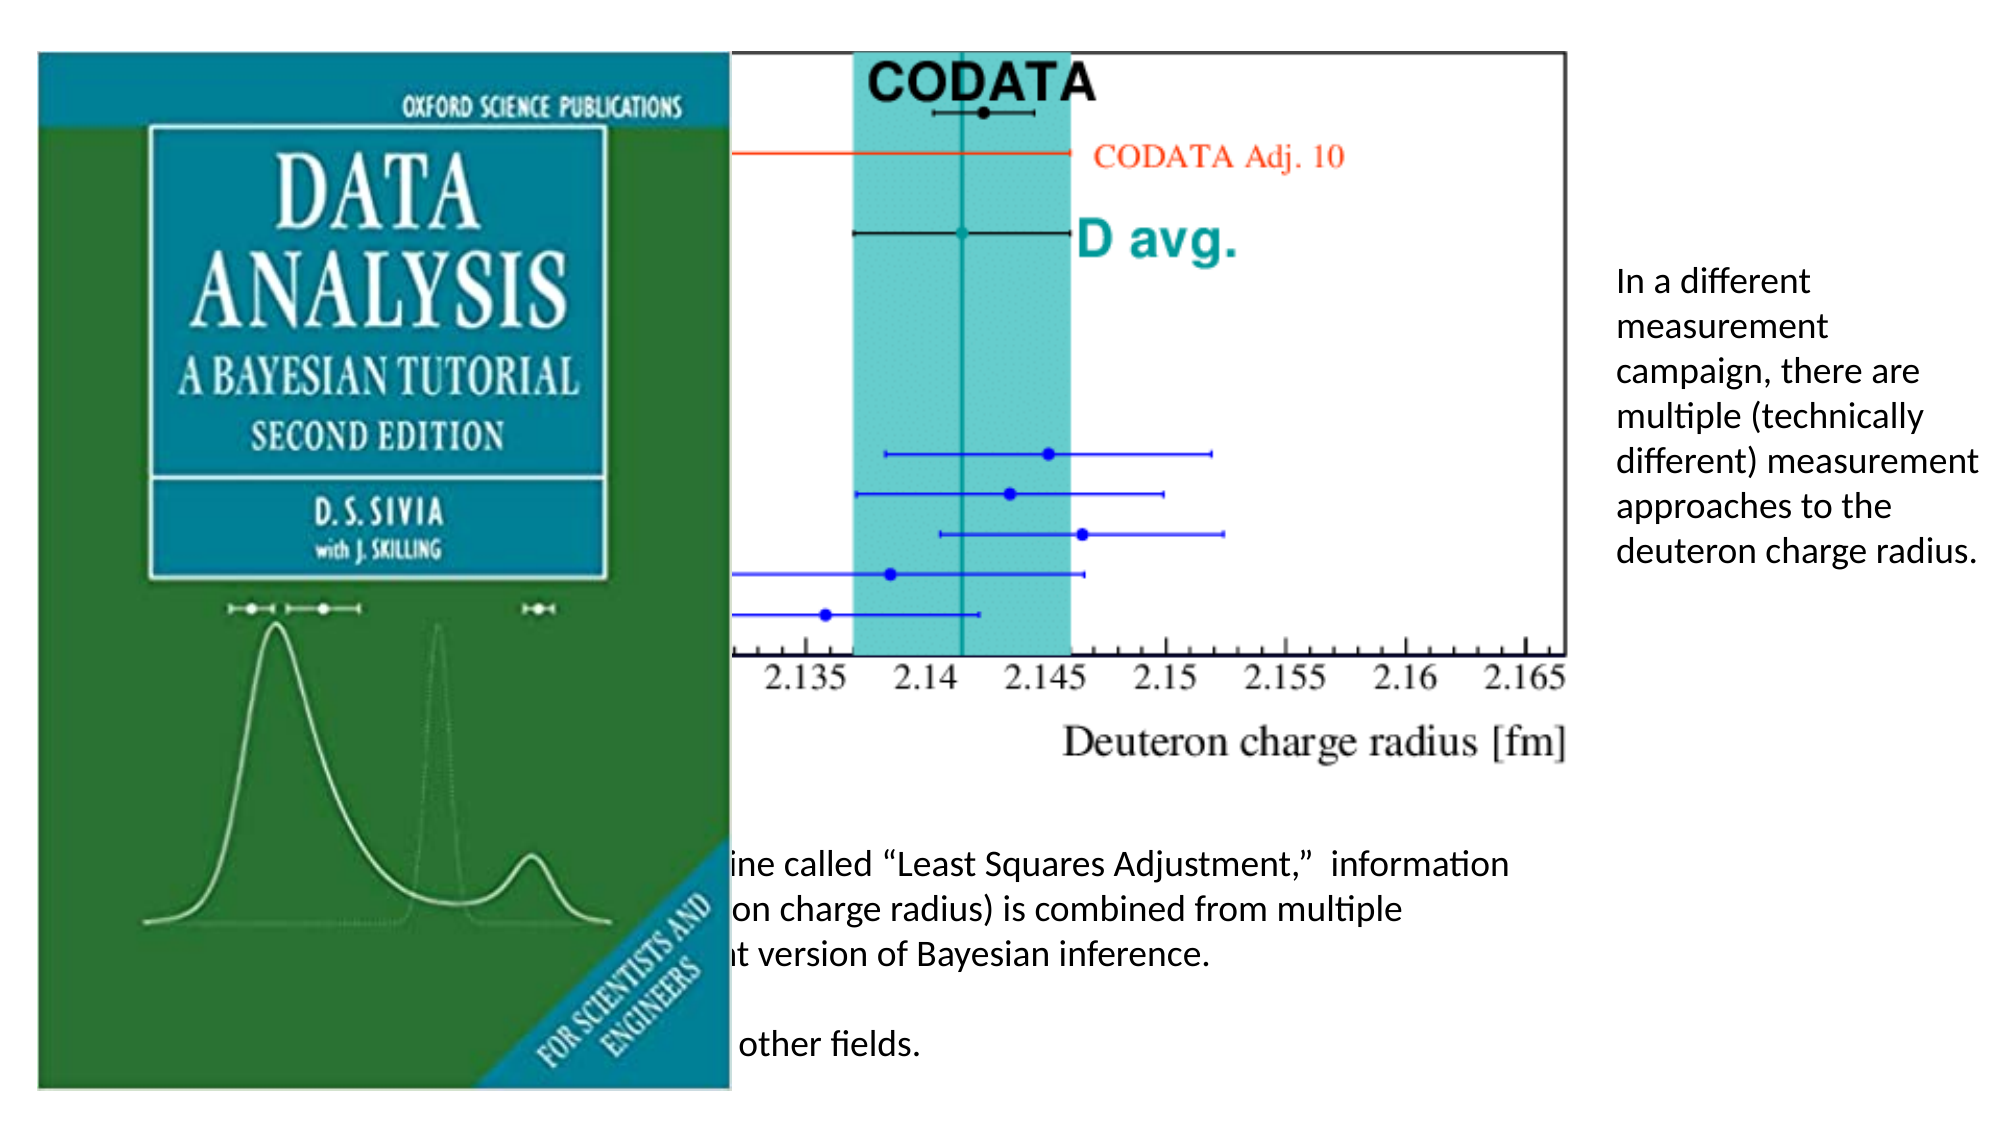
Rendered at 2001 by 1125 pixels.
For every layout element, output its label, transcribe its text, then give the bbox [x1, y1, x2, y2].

picture [37, 51, 1570, 1092]
text_box In a different measurement campaign, there are multiple (technically different) measurement approaches to the deuteron charge radius. [1601, 248, 2000, 579]
text_box In a measurement-evaluation doctrine called “Least Squares Adjustment,” information about the physical constant (deuteron charge radius) is combined from multiple experiments using a very lightweight version of Bayesian inference. Goes by the term “metaanaylsis” in other fields. [732, 831, 1534, 1071]
